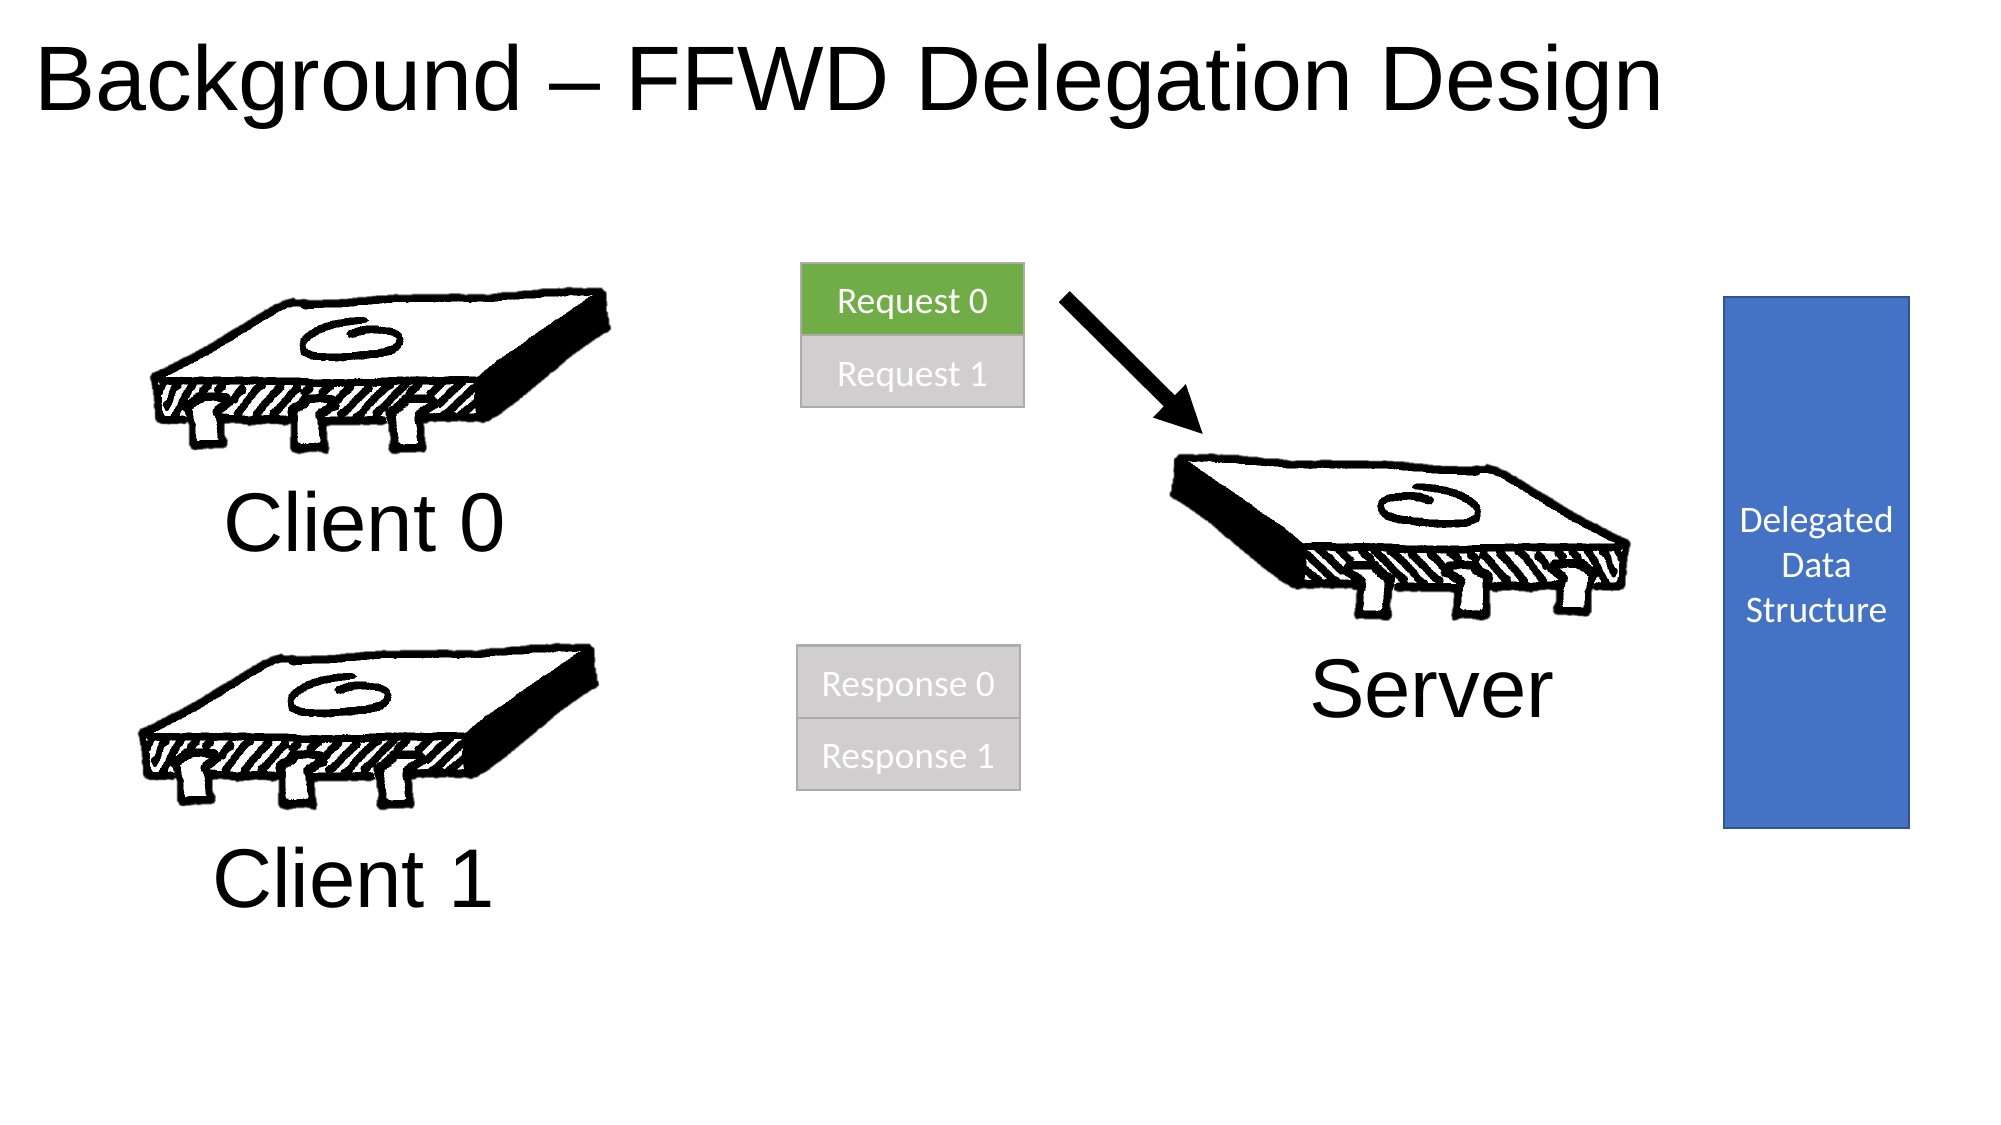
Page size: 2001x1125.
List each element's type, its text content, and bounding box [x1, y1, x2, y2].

text_box Response 1 [796, 717, 1021, 791]
title Background – FFWD Delegation Design [19, 23, 1745, 241]
text_box Response 0 [796, 644, 1021, 717]
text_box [1064, 296, 1203, 434]
text_box Request 0 [800, 262, 1025, 334]
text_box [55, 109, 716, 605]
text_box Request 1 [800, 334, 1025, 408]
text_box Delegated Data Structure [1723, 296, 1910, 829]
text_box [1064, 276, 1725, 772]
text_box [43, 465, 704, 961]
